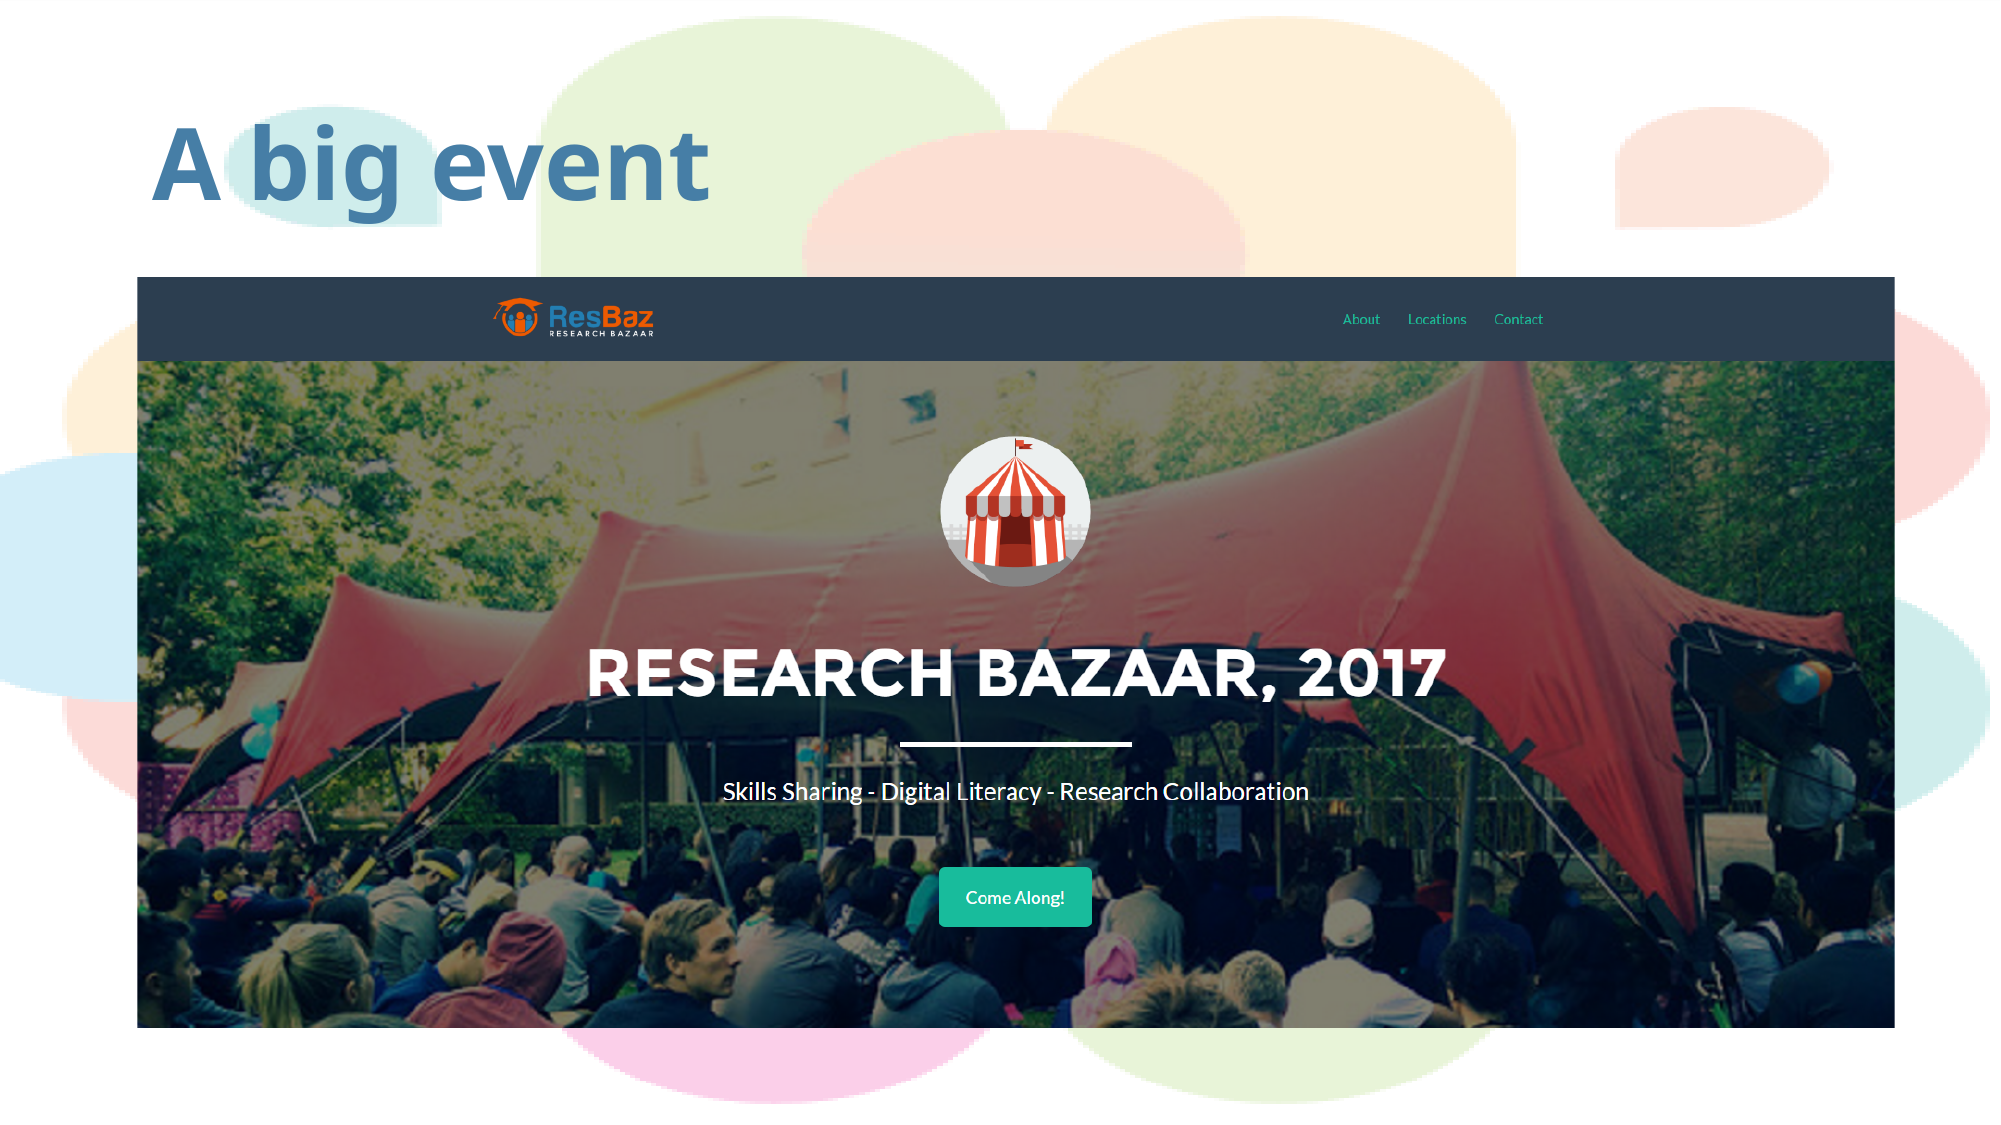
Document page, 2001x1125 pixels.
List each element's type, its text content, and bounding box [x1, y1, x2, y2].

picture [137, 277, 1895, 1028]
title A big event [137, 59, 1863, 277]
